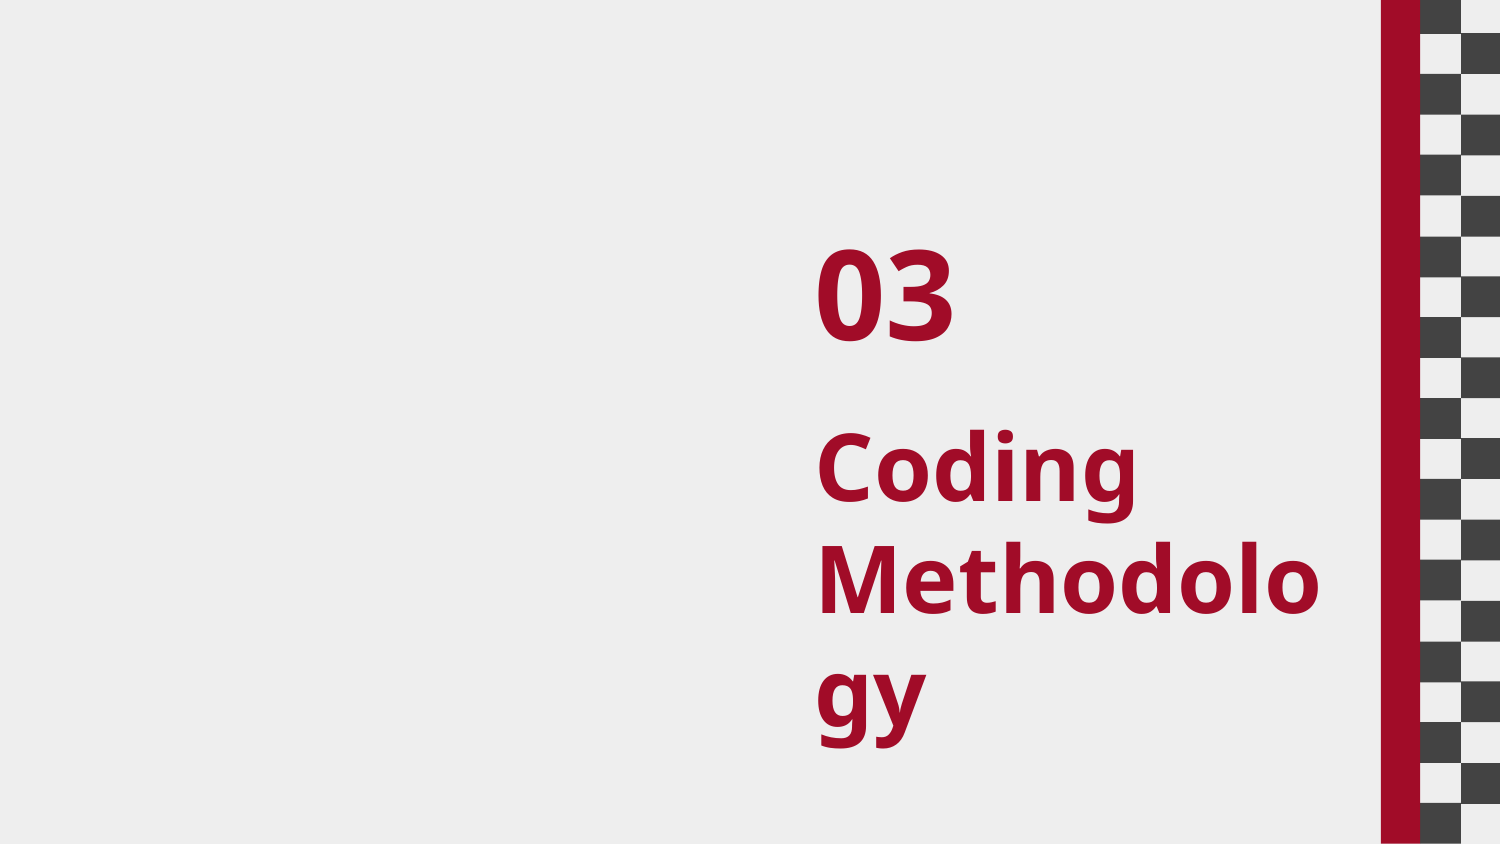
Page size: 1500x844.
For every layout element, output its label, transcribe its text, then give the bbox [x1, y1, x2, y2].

title Coding Methodology [799, 392, 1370, 636]
title 03 [799, 214, 982, 367]
